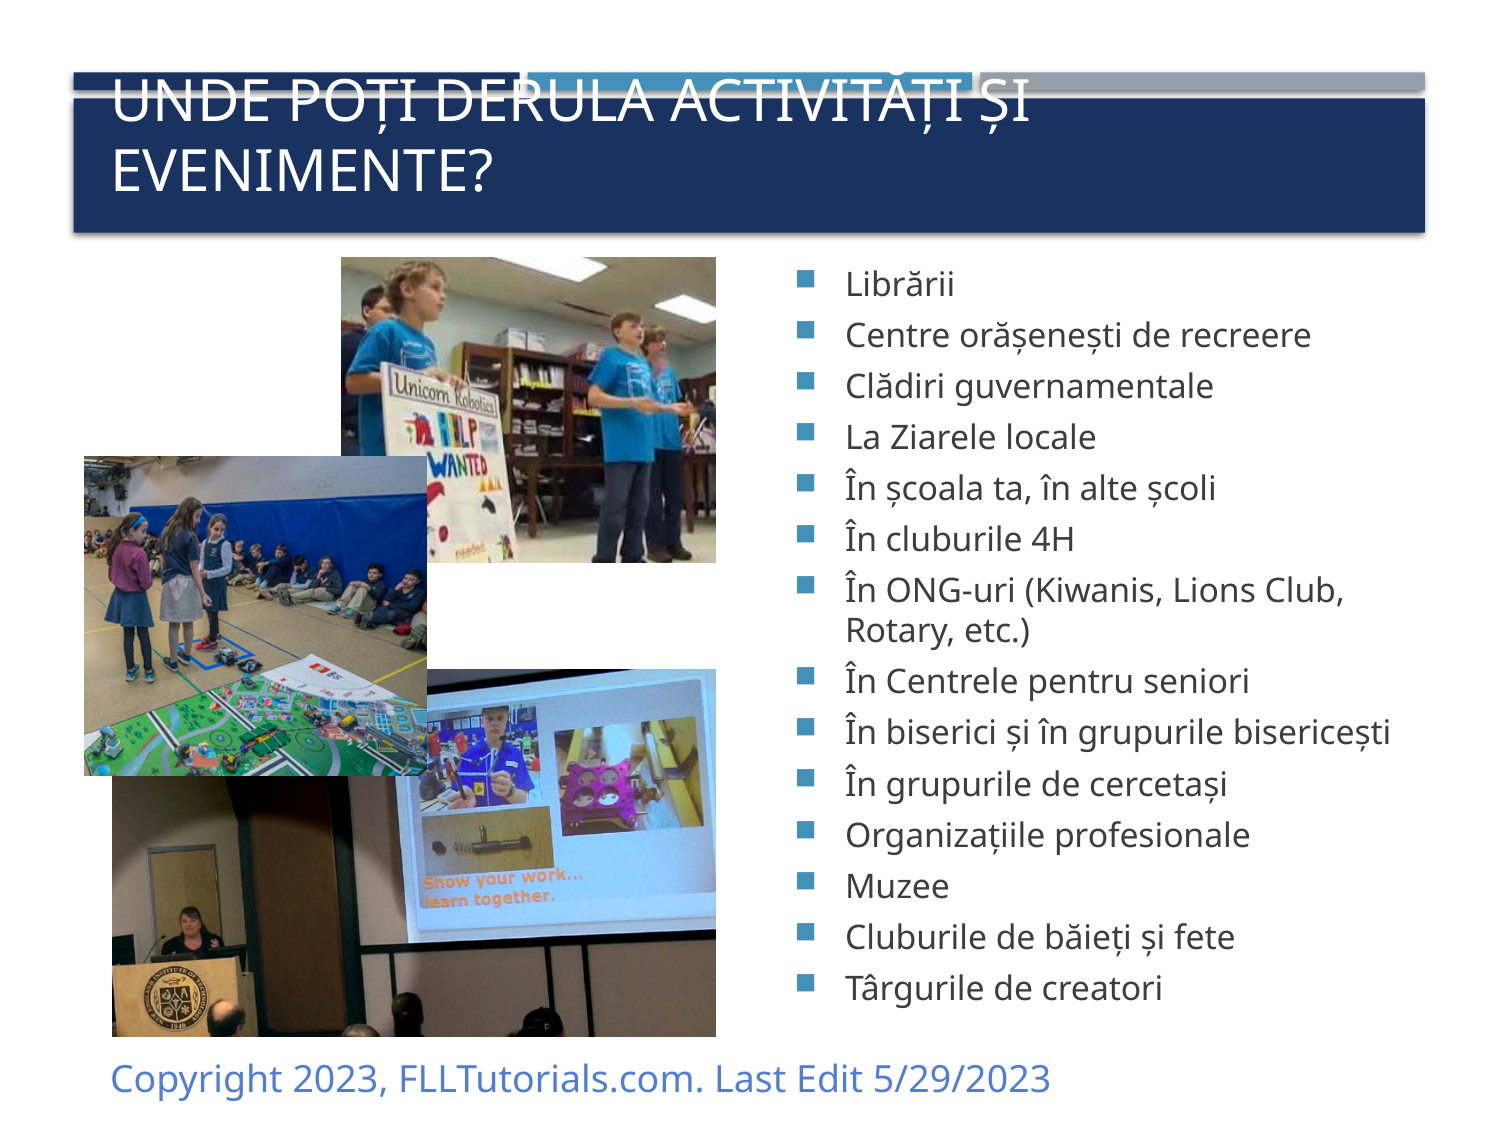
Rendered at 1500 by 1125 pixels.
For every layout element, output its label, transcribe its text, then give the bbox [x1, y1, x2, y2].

footer Copyright 2023, FLLTutorials.com. Last Edit 5/29/2023 [95, 1047, 1082, 1108]
picture [83, 256, 717, 1038]
title Unde poți derula activități și evenimente? [95, 112, 1406, 211]
list Librării Centre orășenești de recreere Clădiri guvernamentale La Ziarele locale În școala ta, în alte școli În cluburile 4H În ONG-uri (Kiwanis, Lions Club, Rotary, etc.) În Centrele pentru seniori În biserici și în grupurile bisericești În grupurile de cercetași Organizațiile profesionale Muzee Cluburile de băieți și fete Târgurile de creatori [779, 255, 1424, 1039]
